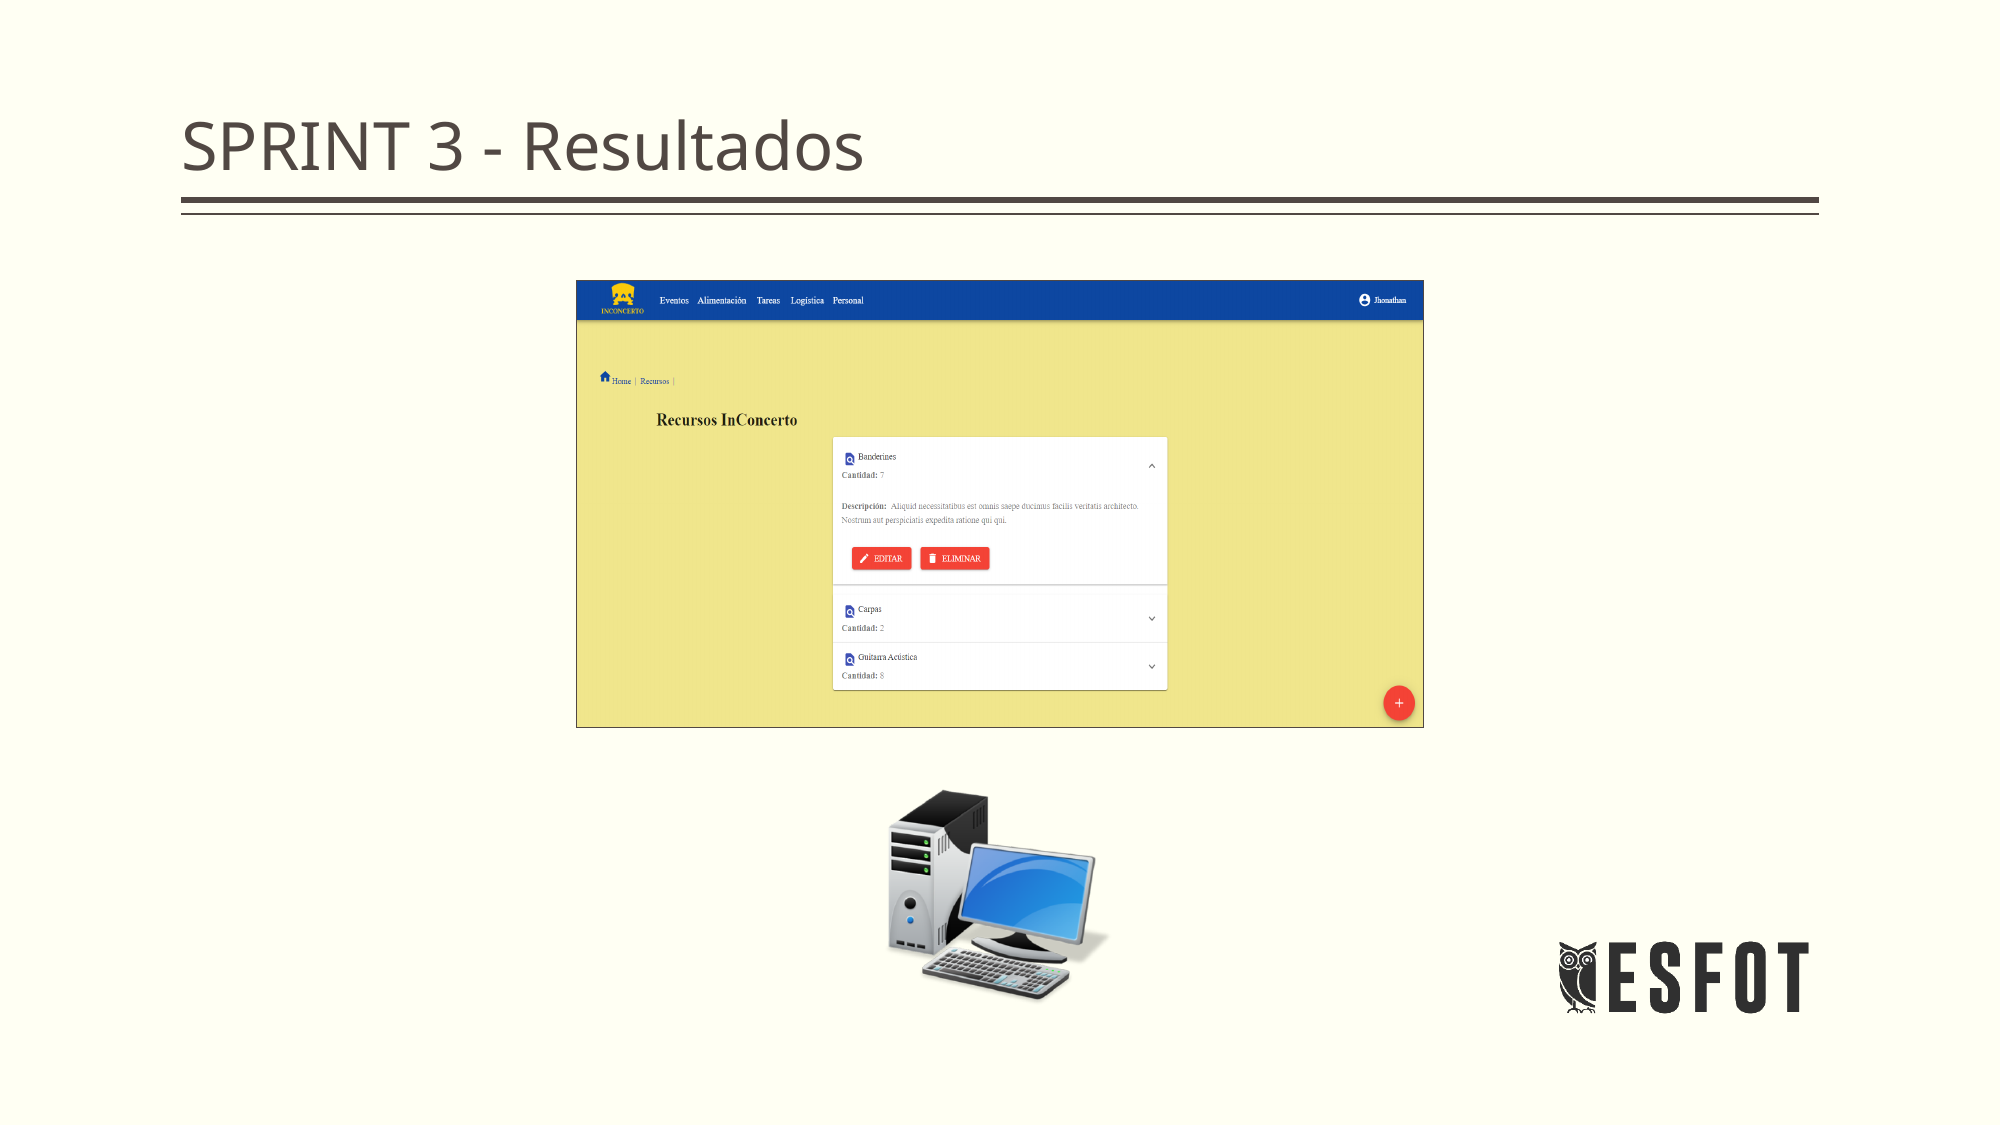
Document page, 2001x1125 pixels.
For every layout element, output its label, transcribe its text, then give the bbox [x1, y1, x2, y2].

picture [883, 779, 1117, 1013]
picture [1547, 841, 1819, 1113]
title SPRINT 3 - Resultados [181, 12, 1819, 193]
picture [575, 280, 1424, 728]
